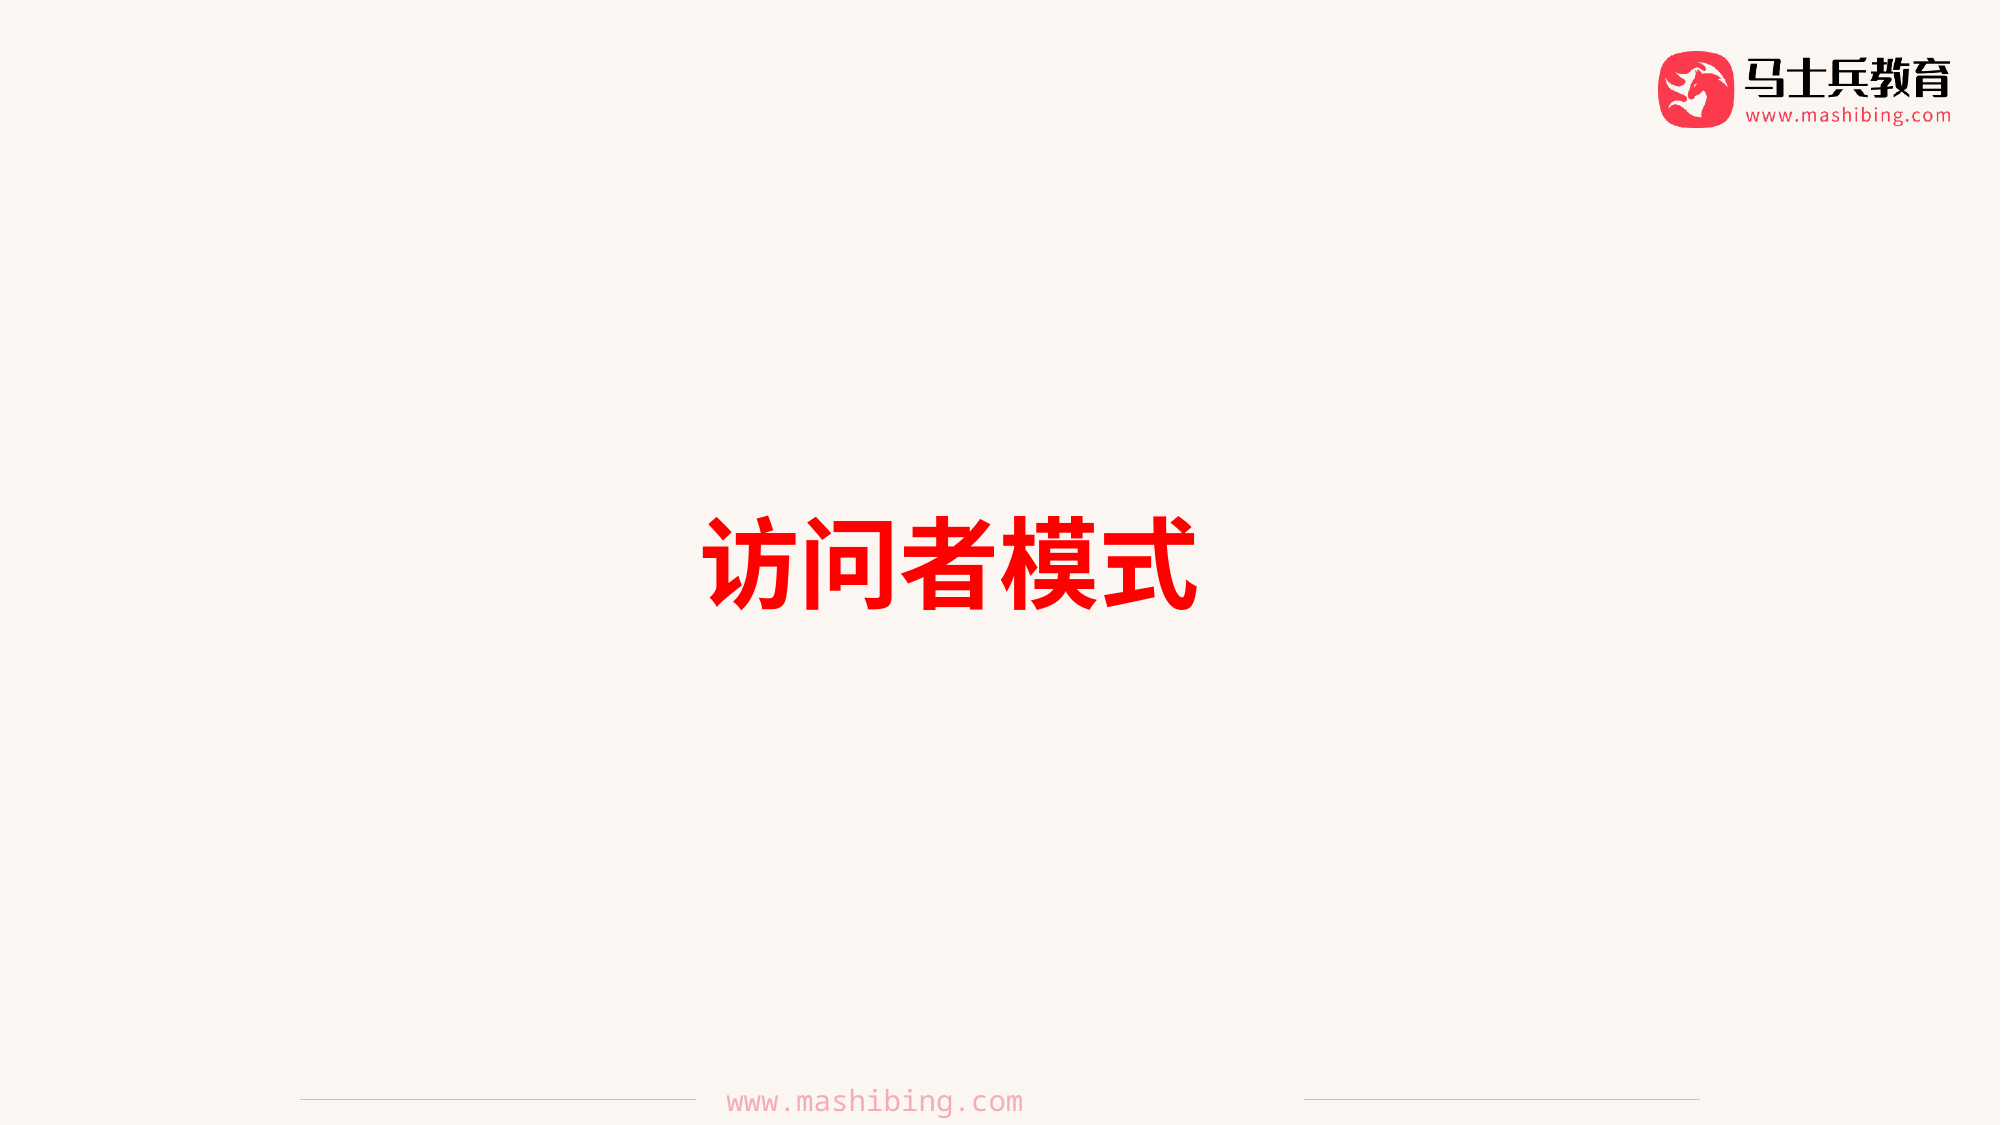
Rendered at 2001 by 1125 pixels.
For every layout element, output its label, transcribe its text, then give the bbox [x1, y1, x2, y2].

picture [1658, 51, 1950, 128]
text_box 访问者模式 [684, 494, 1215, 629]
